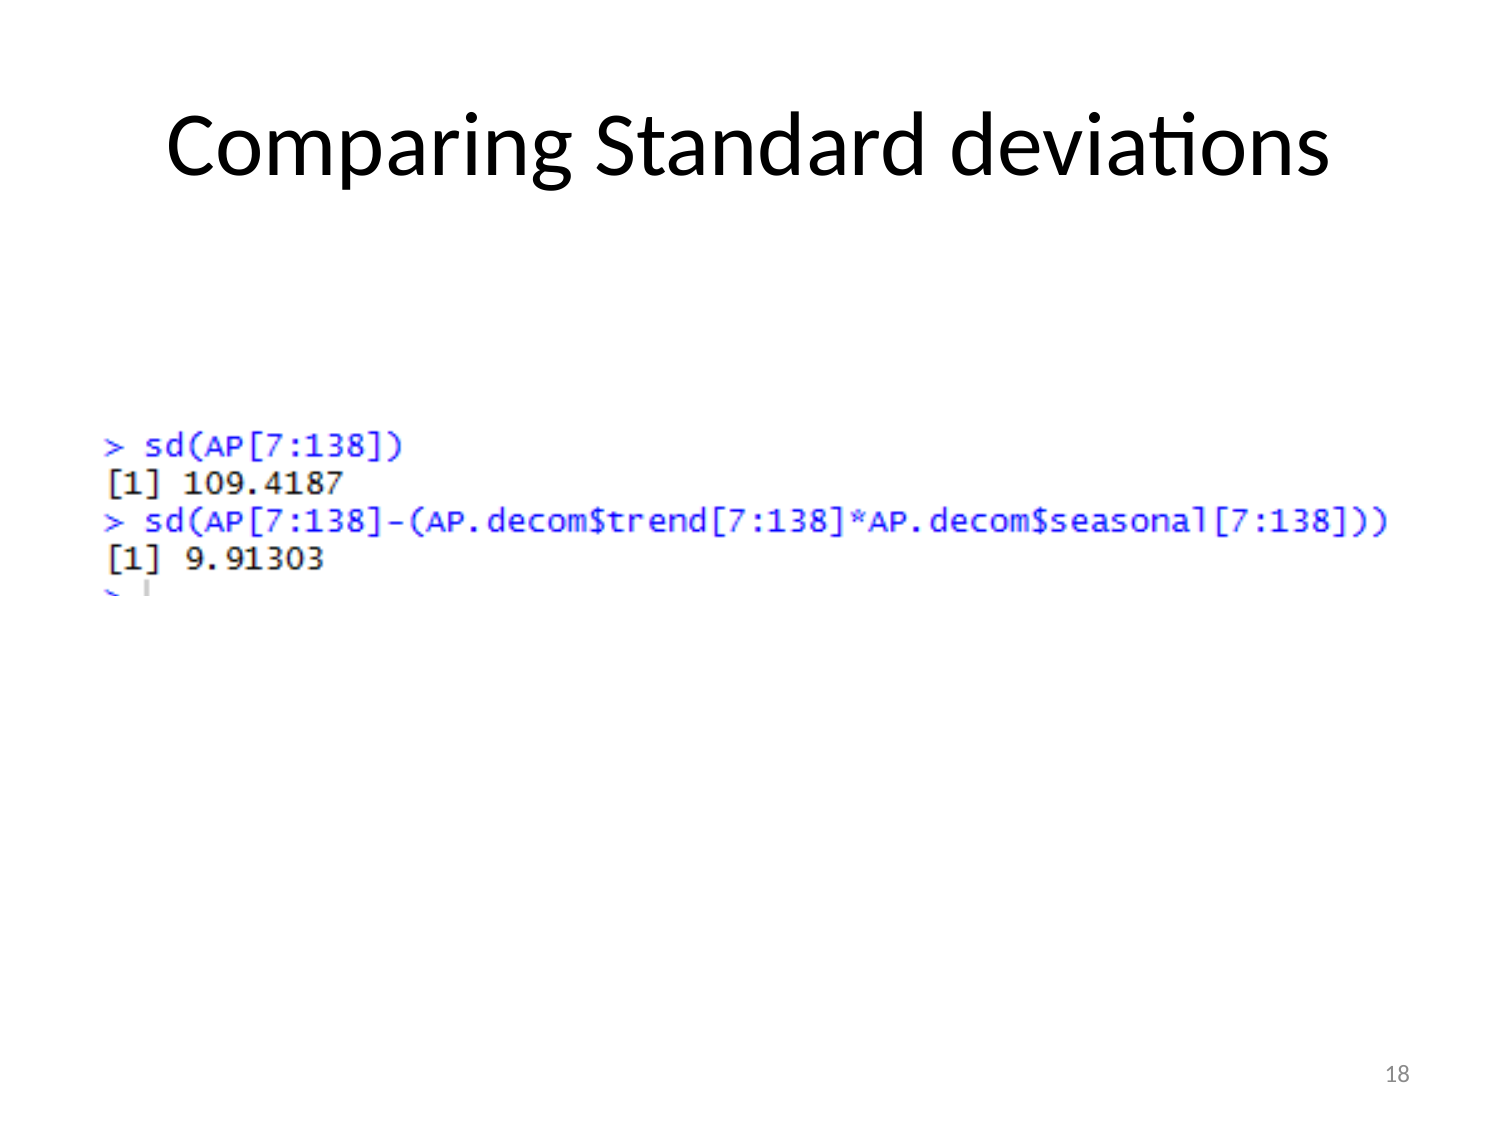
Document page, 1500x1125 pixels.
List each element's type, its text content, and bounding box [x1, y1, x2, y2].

picture [99, 424, 1451, 596]
title Comparing Standard deviations [75, 45, 1425, 233]
slide_number 18 [1074, 1042, 1425, 1103]
